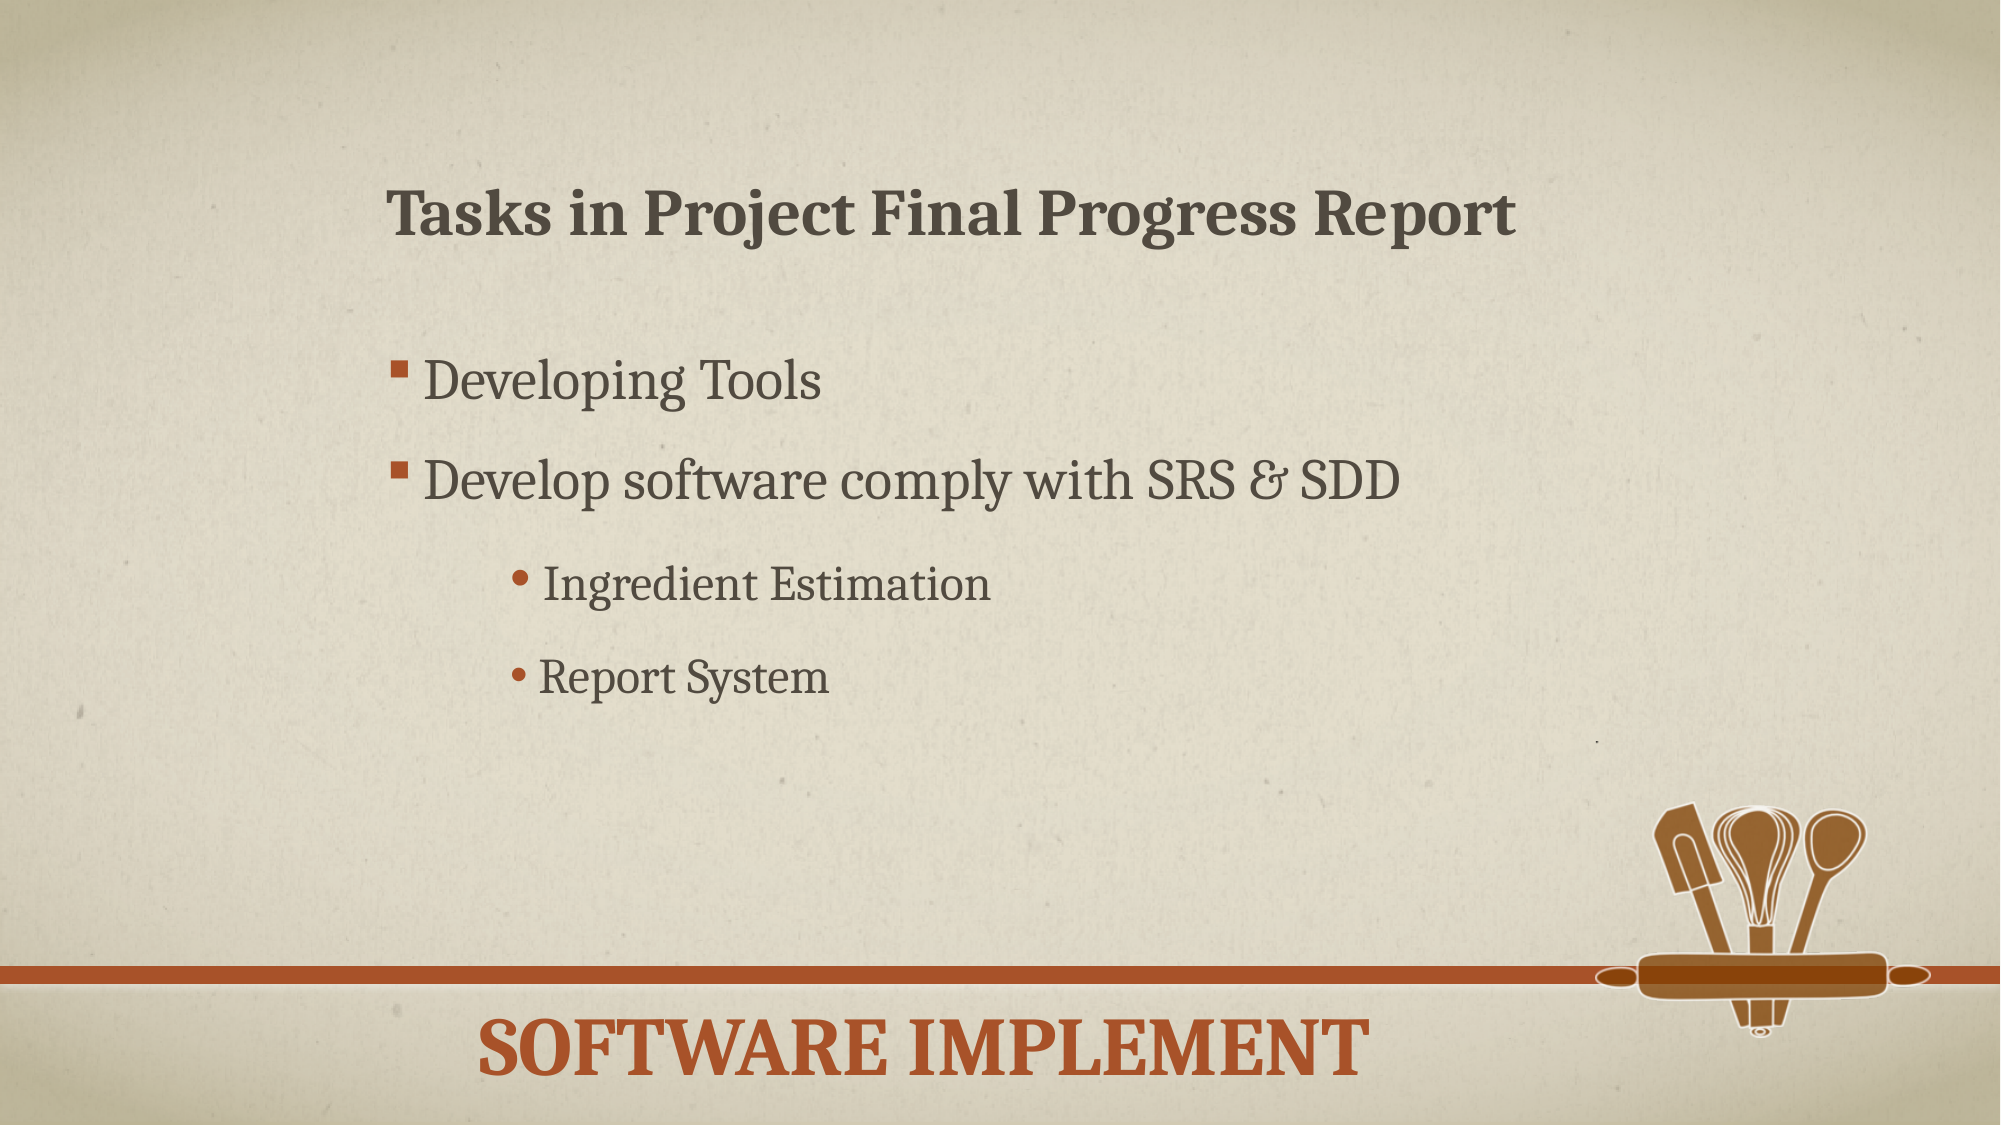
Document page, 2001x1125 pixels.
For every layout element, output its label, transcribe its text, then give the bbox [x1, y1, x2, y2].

picture [0, 0, 2001, 1125]
text_box Software implement [464, 996, 1479, 1097]
text_box Tasks in Project Final Progress Report Developing Tools Develop software comply with SRS & SDD Ingredient Estimation Report System [363, 161, 1596, 748]
